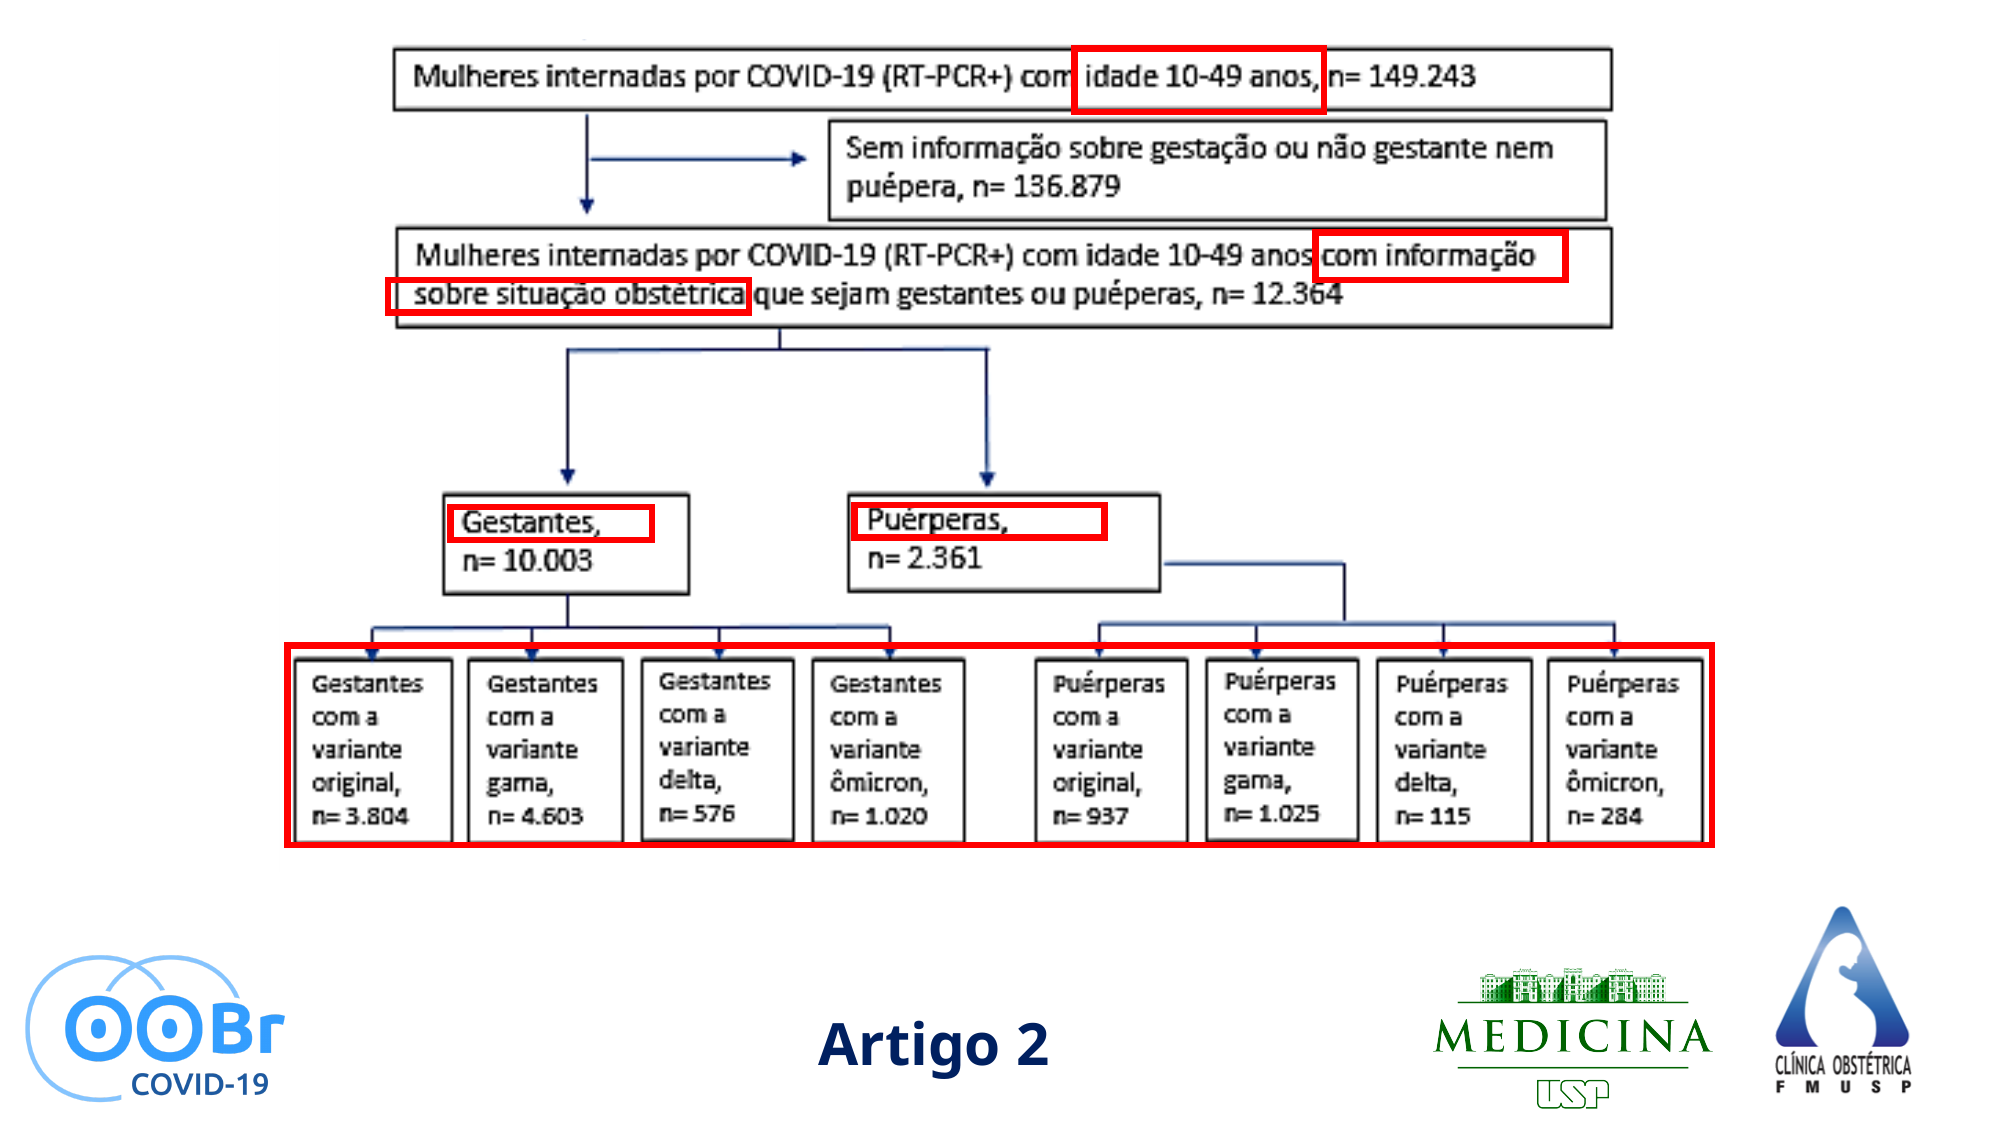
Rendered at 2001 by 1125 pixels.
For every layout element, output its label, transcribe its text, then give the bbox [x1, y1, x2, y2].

text_box Artigo 2 [433, 999, 1433, 1085]
picture [15, 950, 295, 1107]
picture [1738, 896, 1947, 1110]
picture [1433, 968, 1713, 1110]
picture [278, 39, 1713, 872]
